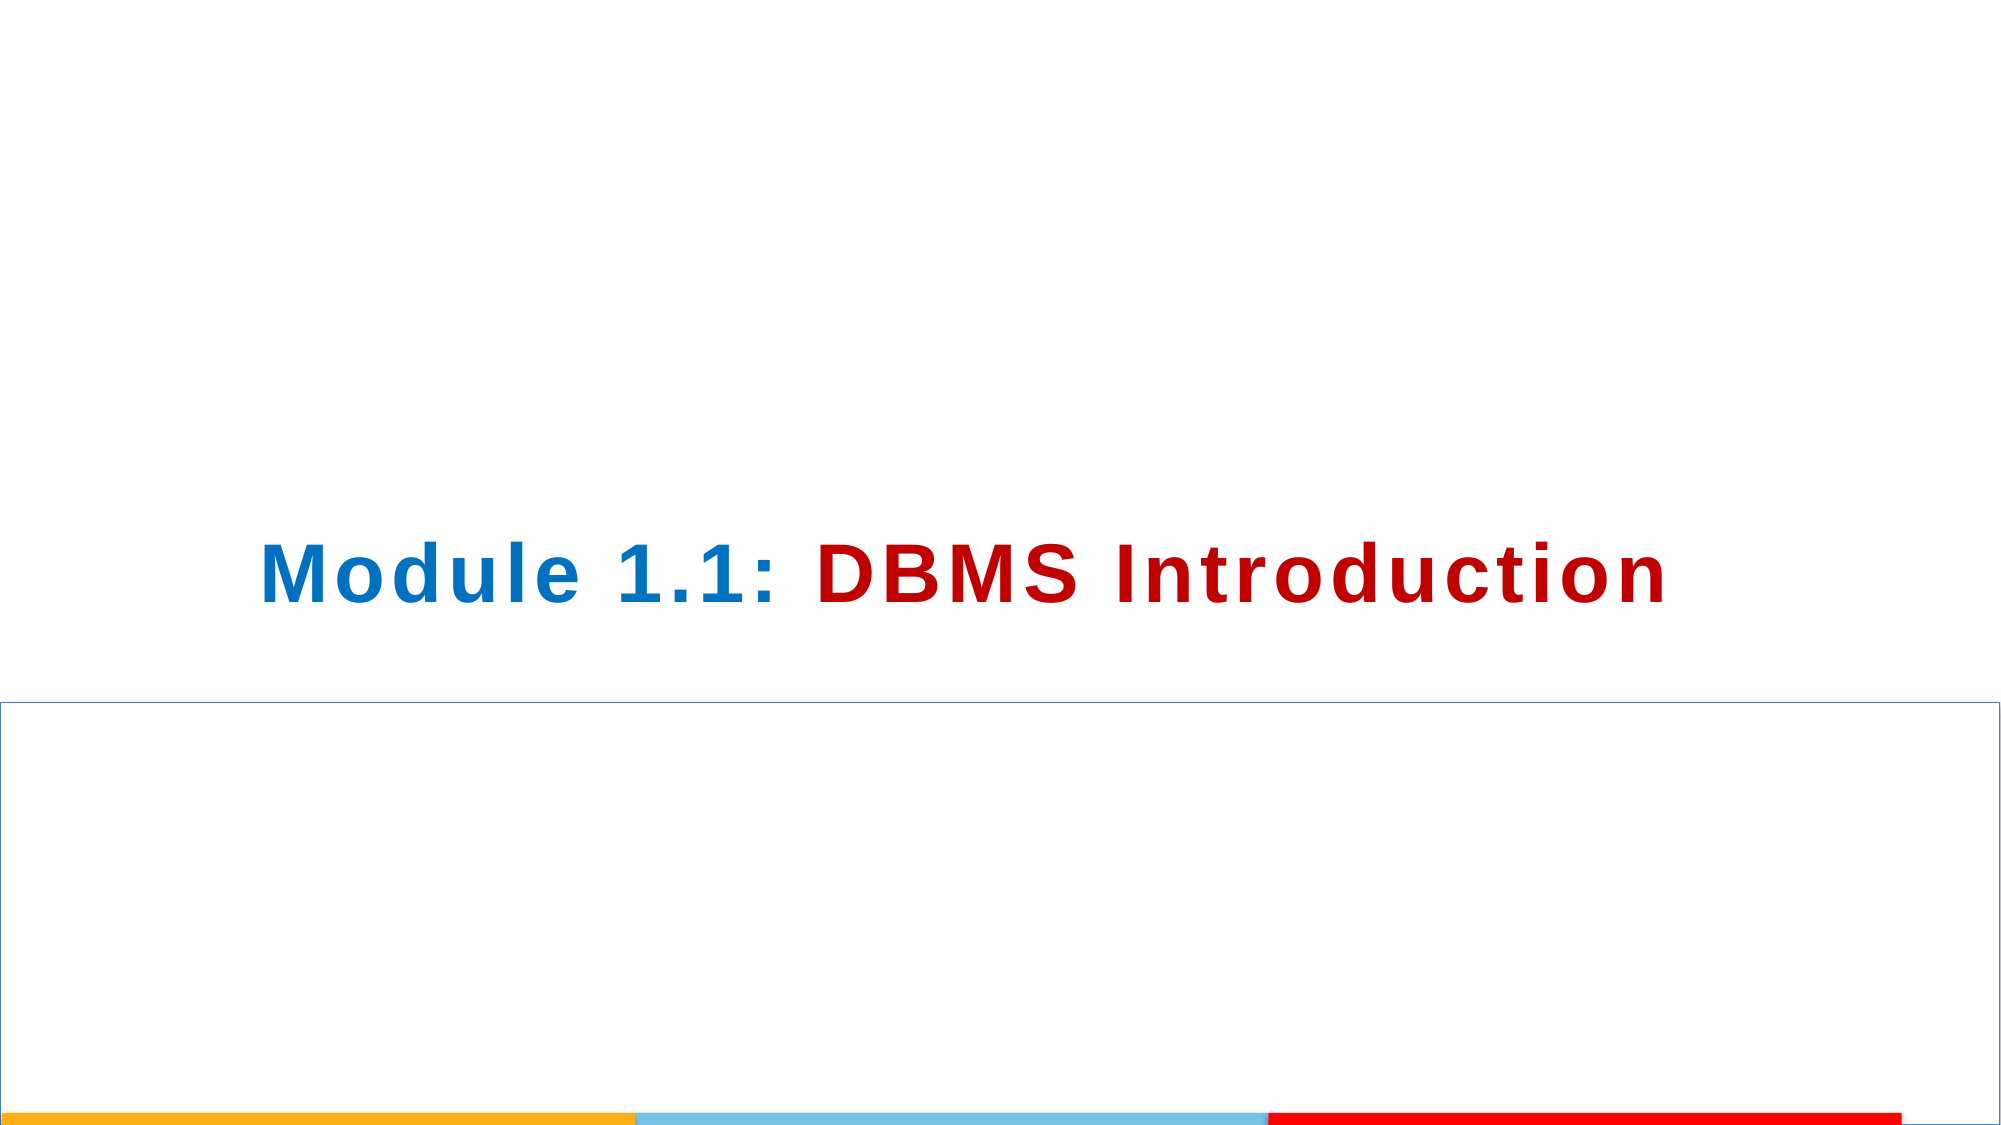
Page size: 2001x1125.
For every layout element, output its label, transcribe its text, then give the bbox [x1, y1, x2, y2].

list Module 1.1: DBMS Introduction [244, 511, 1942, 774]
